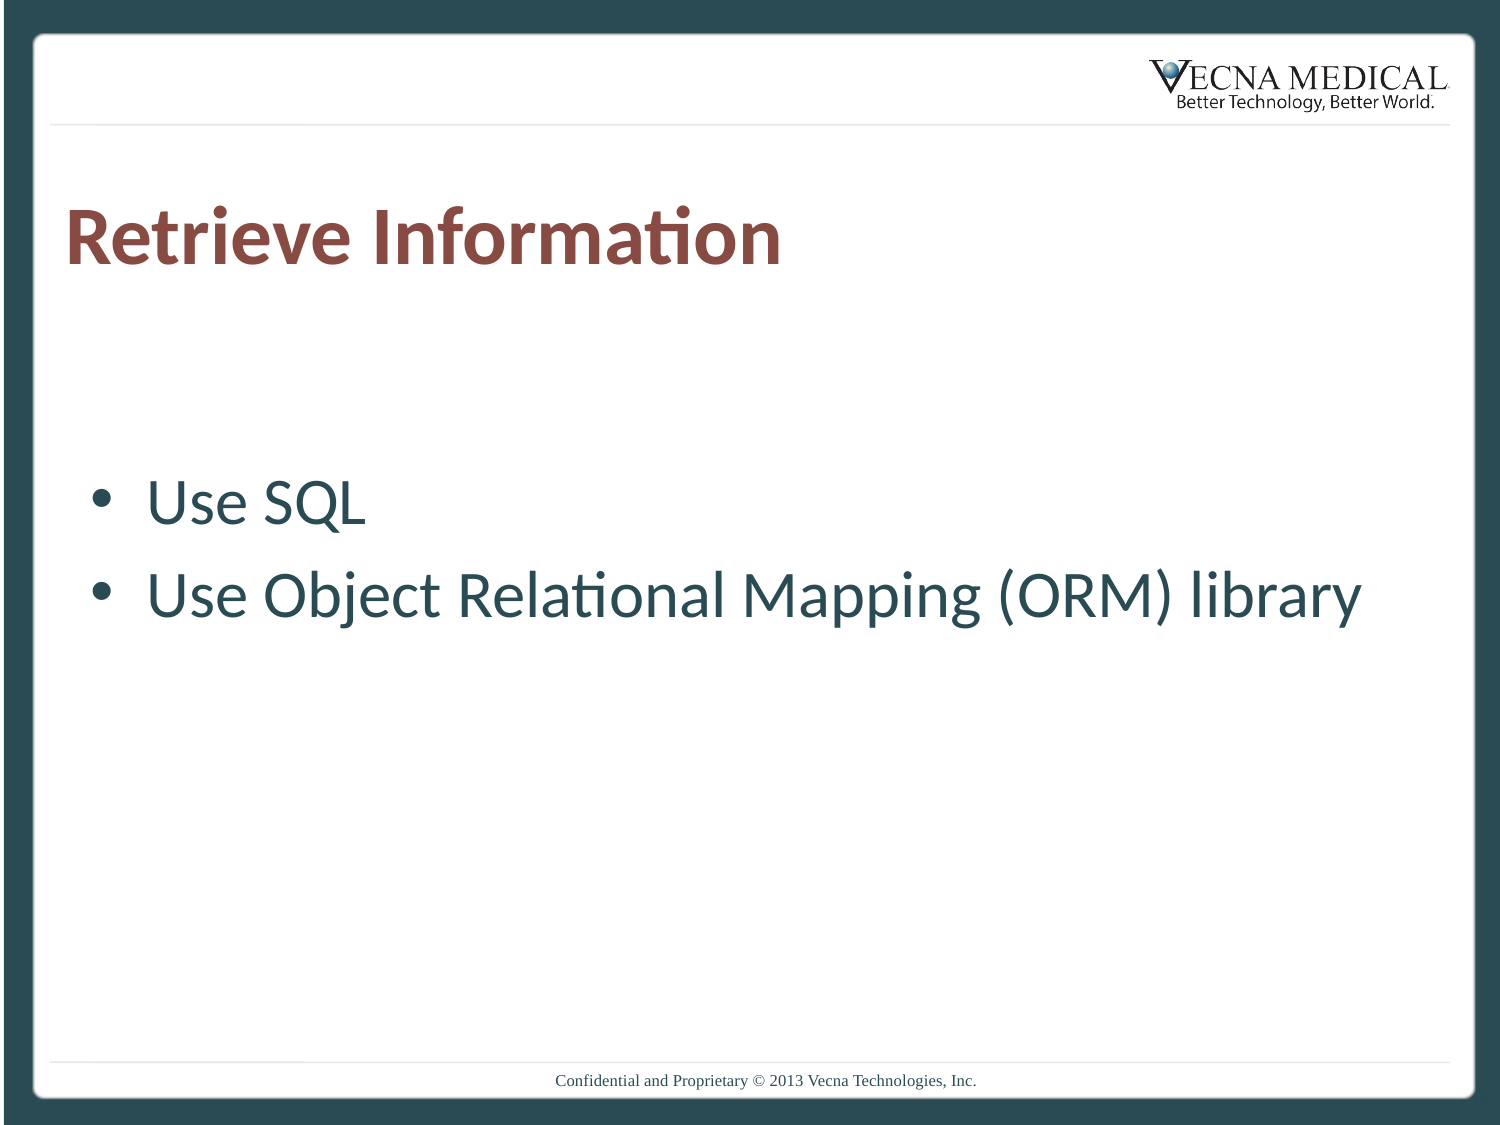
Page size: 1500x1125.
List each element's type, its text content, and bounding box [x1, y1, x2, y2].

list Use SQL Use Object Relational Mapping (ORM) library [75, 450, 1425, 1005]
picture [3, 0, 1500, 1125]
title Retrieve Information [50, 137, 1400, 325]
